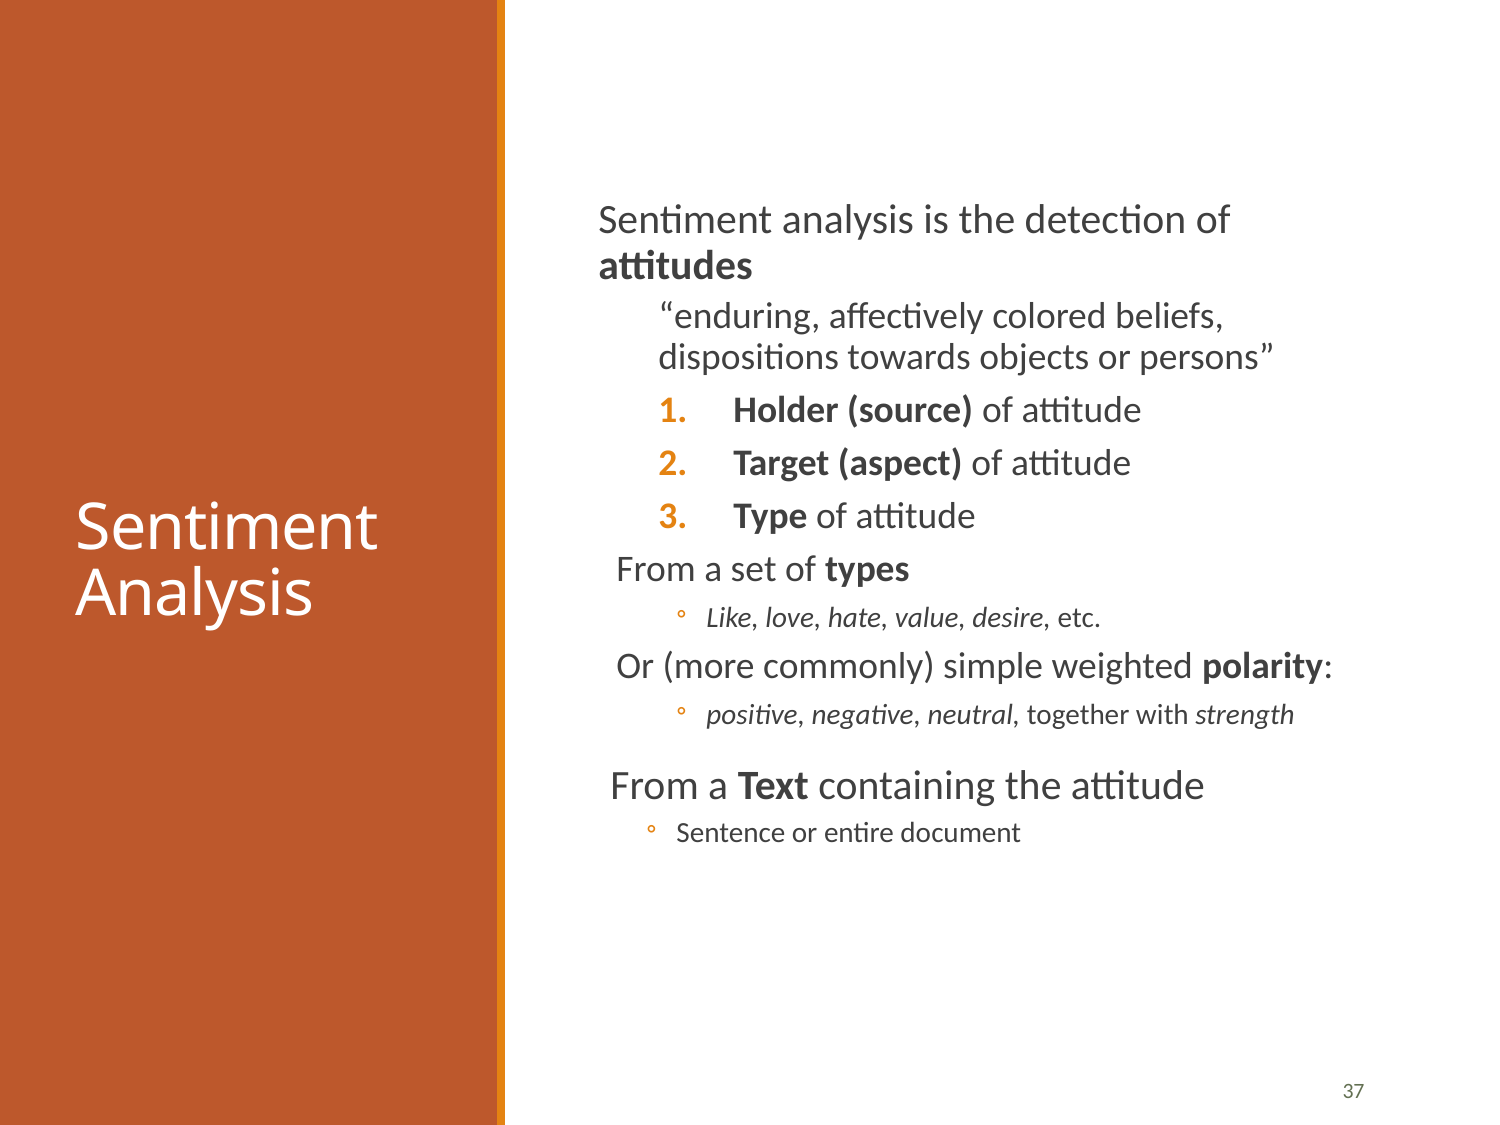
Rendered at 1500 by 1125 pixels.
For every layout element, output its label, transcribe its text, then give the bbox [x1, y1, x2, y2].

slide_number 37 [1245, 1059, 1380, 1120]
title Sentiment Analysis [60, 99, 441, 1026]
text_box [496, 0, 506, 1125]
text_box [506, 0, 1500, 1125]
list Sentiment analysis is the detection of attitudes “enduring, affectively colored beliefs, dispositions towards objects or persons” Holder (source) of attitude Target (aspect) of attitude Type of attitude From a set of types Like, love, hate, value, desire, etc. Or (more commonly) simple weighted polarity: positive, negative, neutral, together with strength From a Text containing the attitude Sentence or entire document [583, 99, 1373, 1026]
text_box [0, 0, 496, 1125]
